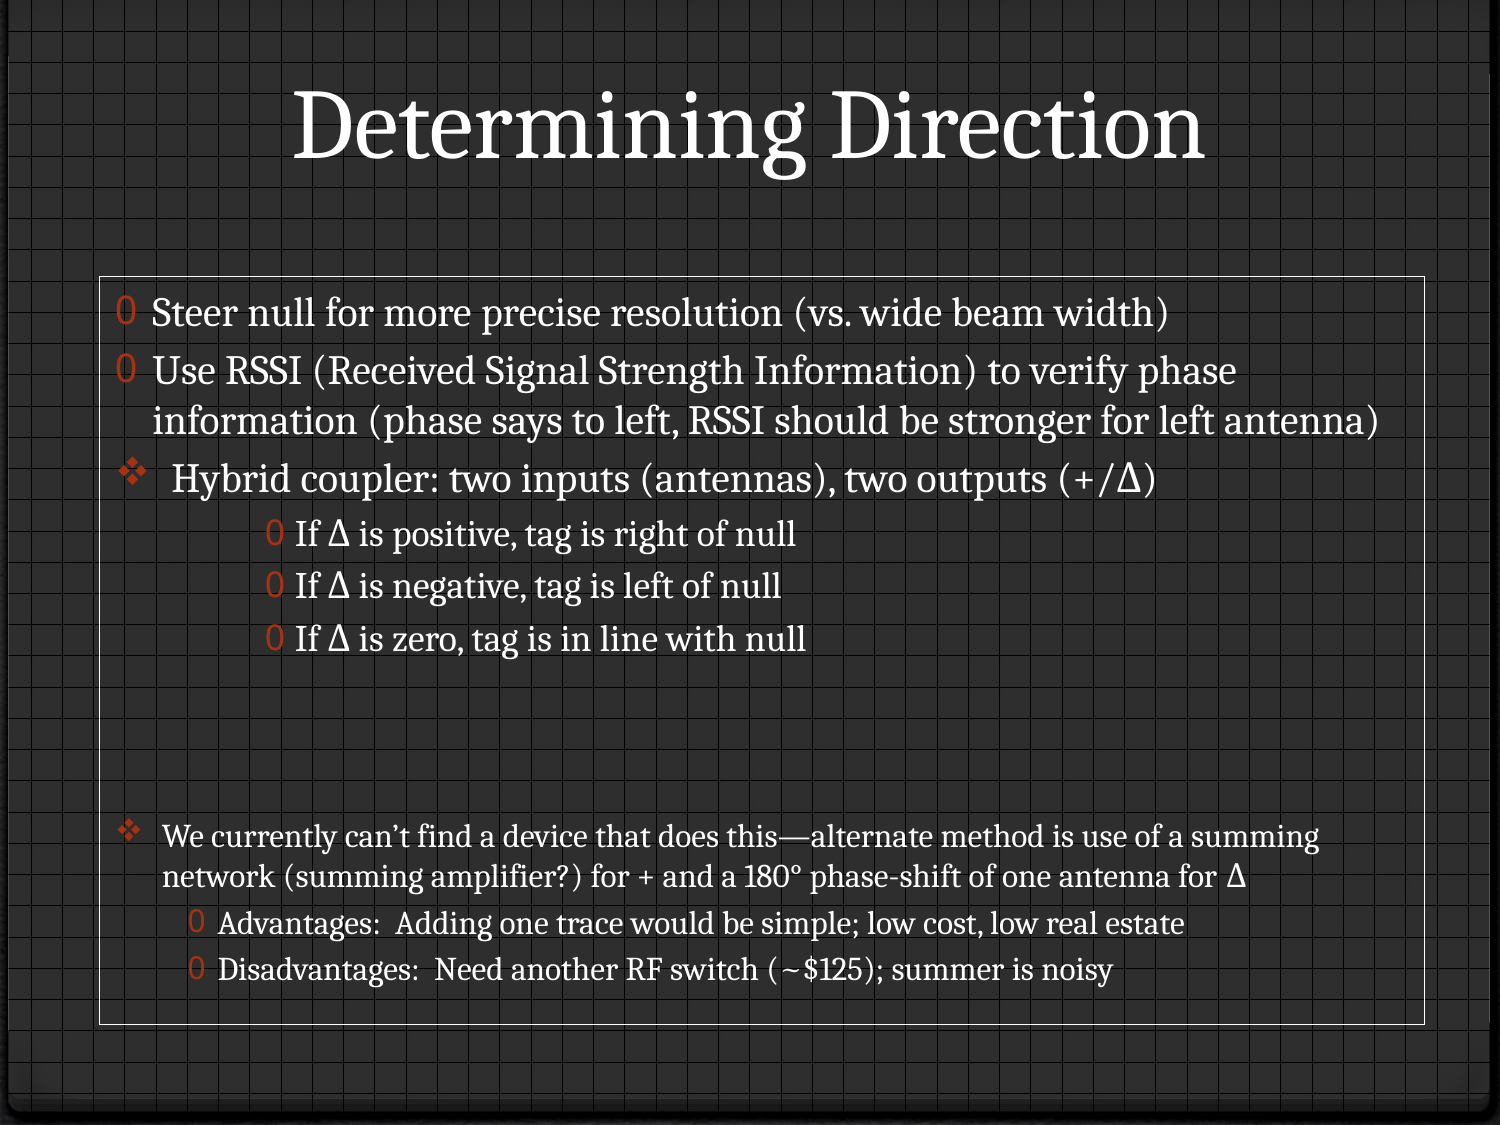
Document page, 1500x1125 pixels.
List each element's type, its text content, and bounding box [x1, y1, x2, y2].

title Determining Direction [90, 0, 1410, 237]
list Steer null for more precise resolution (vs. wide beam width) Use RSSI (Received Signal Strength Information) to verify phase information (phase says to left, RSSI should be stronger for left antenna) Hybrid coupler: two inputs (antennas), two outputs (+/Δ) If Δ is positive, tag is right of null If Δ is negative, tag is left of null If Δ is zero, tag is in line with null We currently can’t find a device that does this—alternate method is use of a summing network (summing amplifier?) for + and a 180° phase-shift of one antenna for Δ Advantages: Adding one trace would be simple; low cost, low real estate Disadvantages: Need another RF switch (~$125); summer is noisy [99, 276, 1425, 1025]
picture [0, 0, 1500, 1125]
